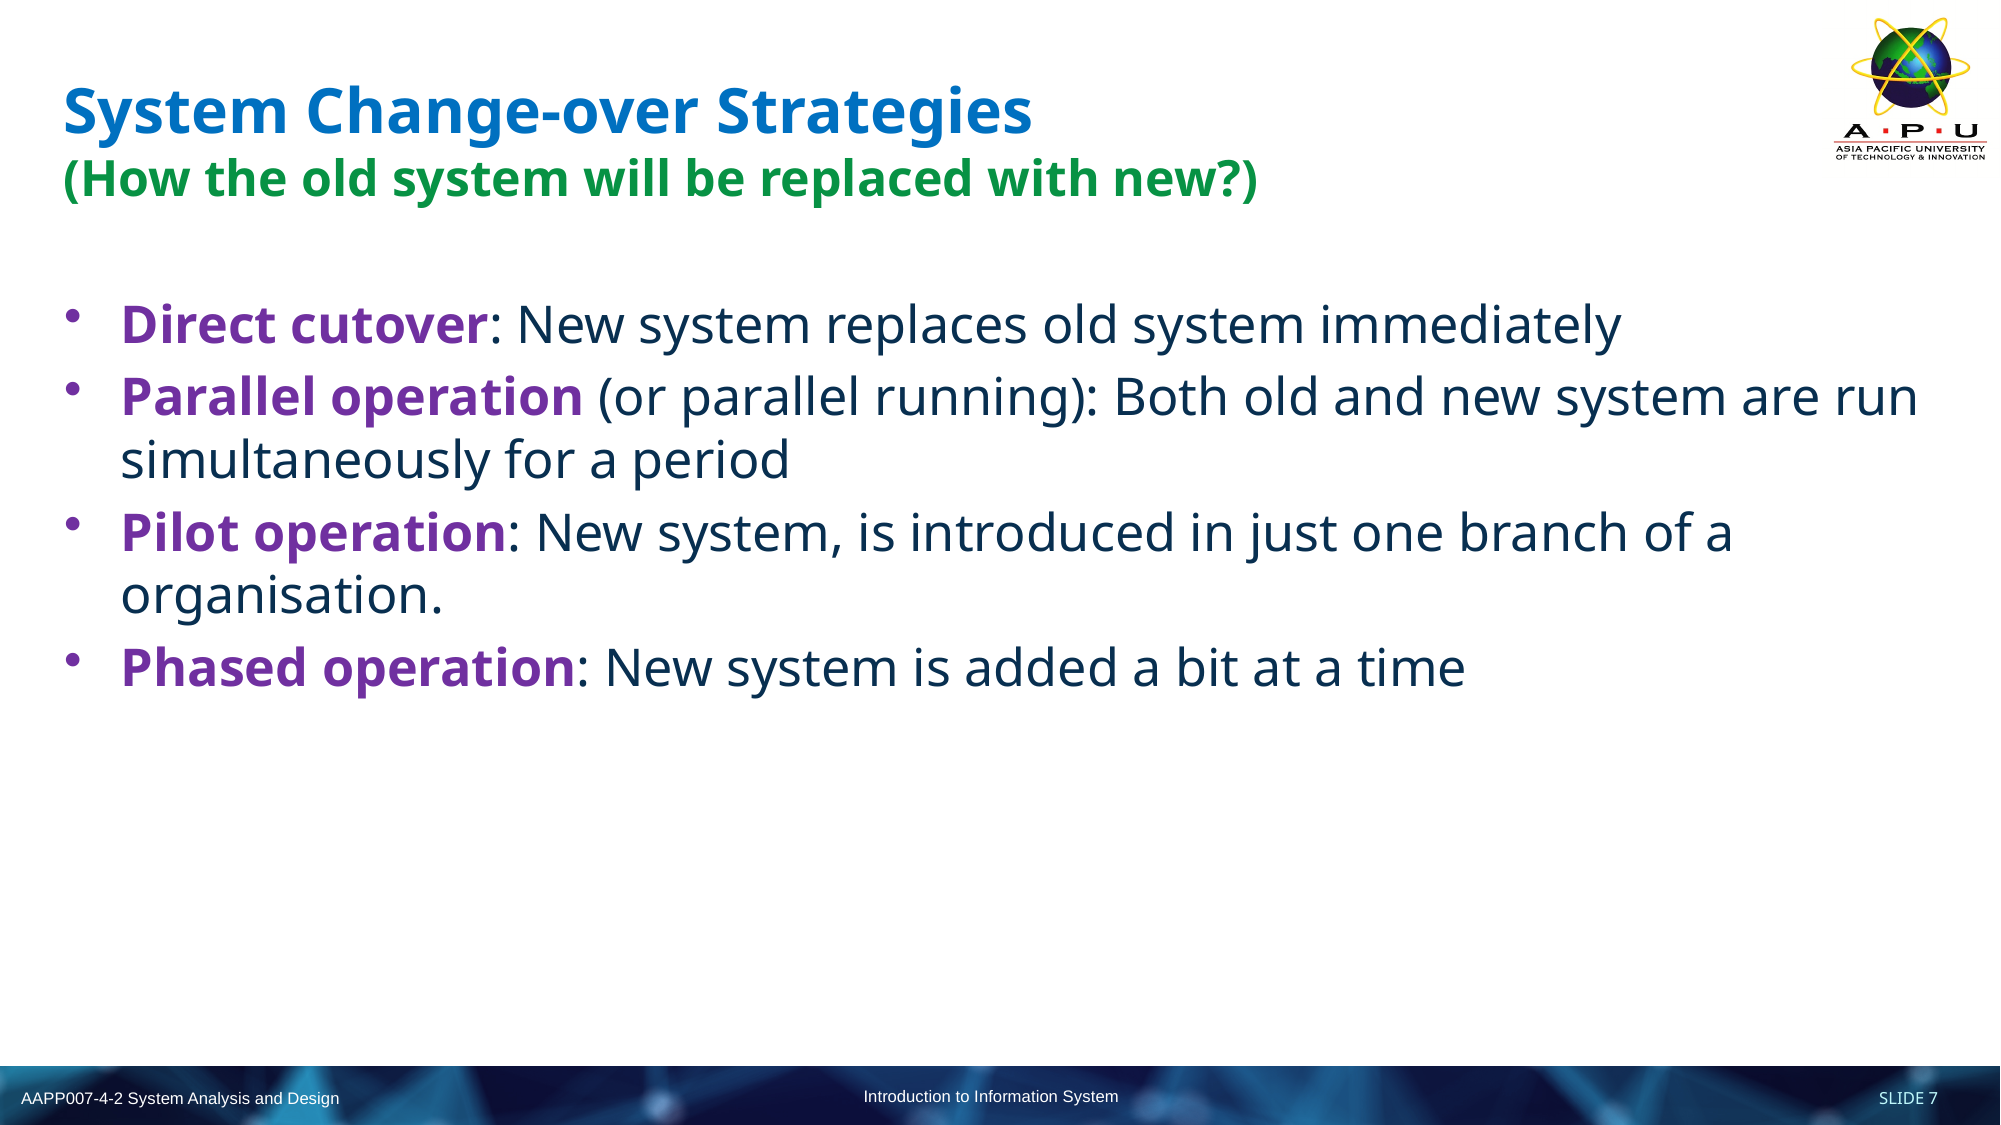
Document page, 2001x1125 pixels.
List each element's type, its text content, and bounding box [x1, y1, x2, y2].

list Direct cutover: New system replaces old system immediately Parallel operation (or parallel running): Both old and new system are run simultaneously for a period Pilot operation: New system, is introduced in just one branch of a organisation. Phased operation: New system is added a bit at a time [49, 283, 1951, 1026]
title System Change-over Strategies (How the old system will be replaced with new?) [48, 45, 1764, 233]
picture [1822, 0, 2000, 178]
picture [0, 1066, 2000, 1125]
